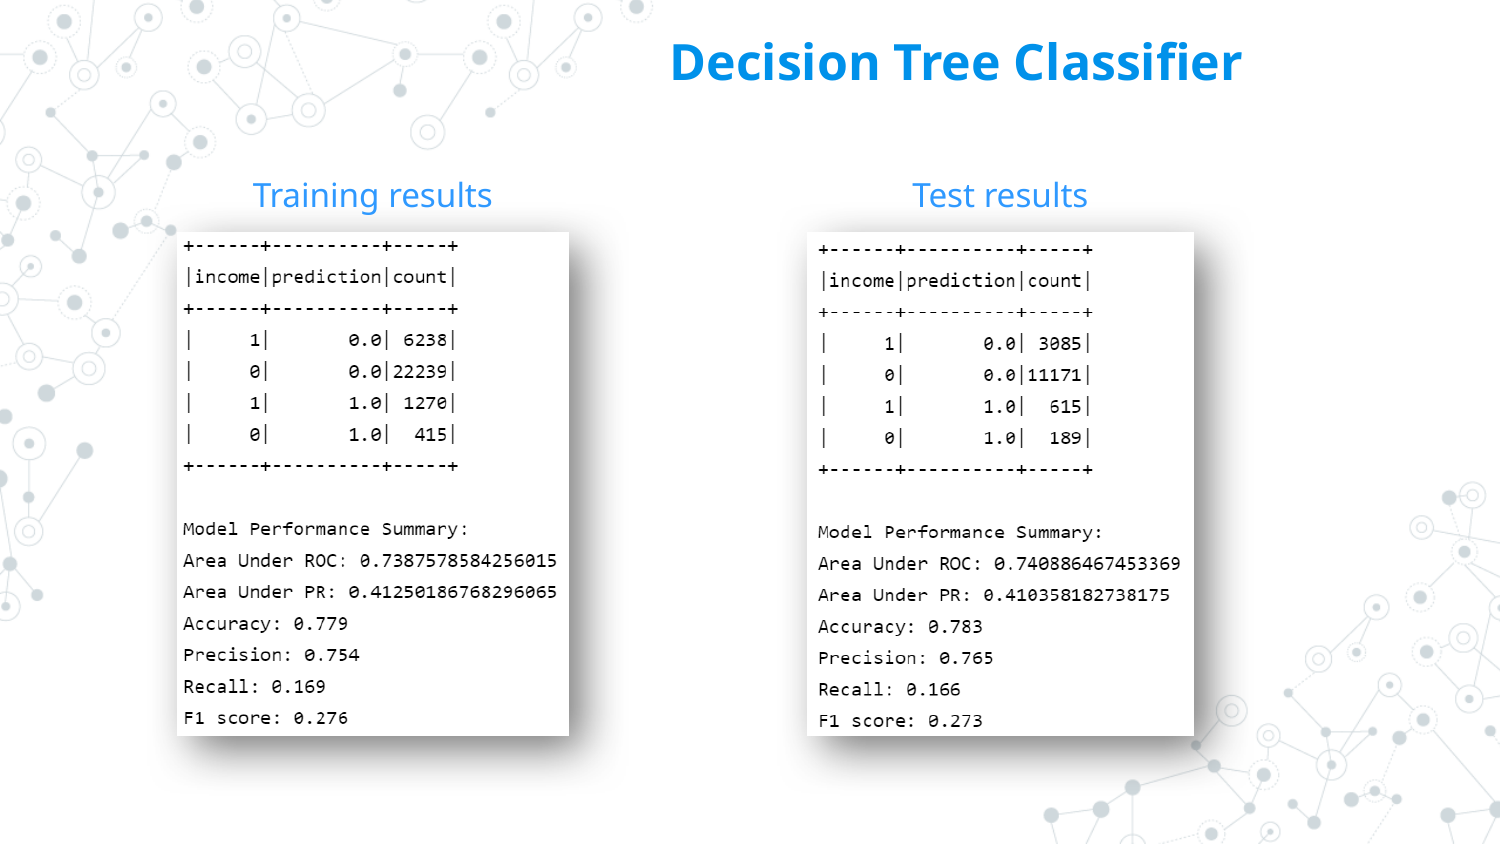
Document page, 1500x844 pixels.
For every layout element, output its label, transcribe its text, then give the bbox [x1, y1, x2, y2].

picture [0, 0, 1500, 844]
text_box Training results [219, 167, 528, 222]
text_box Test results [846, 167, 1155, 222]
title Decision Tree Classifier [654, 23, 1483, 106]
